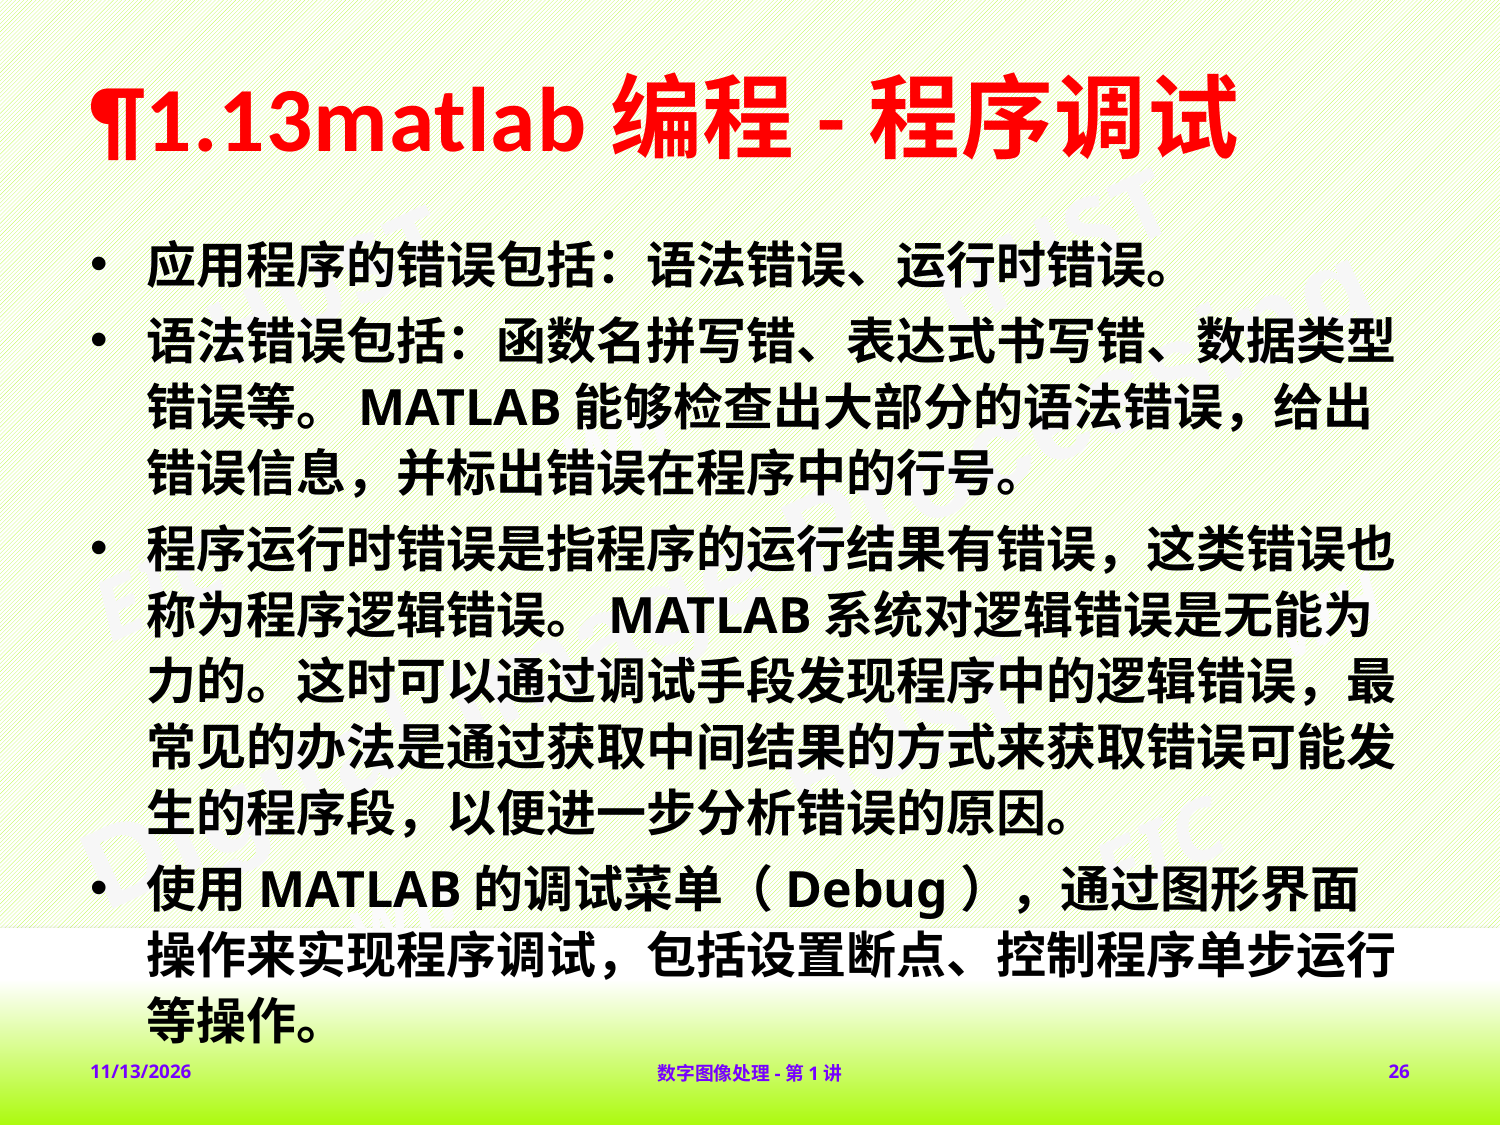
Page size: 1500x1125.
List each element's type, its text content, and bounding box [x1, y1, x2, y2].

slide_number 26 [1074, 1042, 1425, 1103]
list 应用程序的错误包括：语法错误、运行时错误。 语法错误包括：函数名拼写错、表达式书写错、数据类型错误等。MATLAB能够检查出大部分的语法错误，给出错误信息，并标出错误在程序中的行号。 程序运行时错误是指程序的运行结果有错误，这类错误也称为程序逻辑错误。MATLAB系统对逻辑错误是无能为力的。这时可以通过调试手段发现程序中的逻辑错误，最常见的办法是通过获取中间结果的方式来获取错误可能发生的程序段，以便进一步分析错误的原因。 使用MATLAB的调试菜单（Debug），通过图形界面操作来实现程序调试，包括设置断点、控制程序单步运行等操作。 [74, 219, 1426, 1059]
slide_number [75, 1042, 425, 1103]
title ¶1.13matlab编程-程序调试 [74, 44, 1426, 185]
footer 数字图像处理-第1讲 [512, 1042, 988, 1103]
